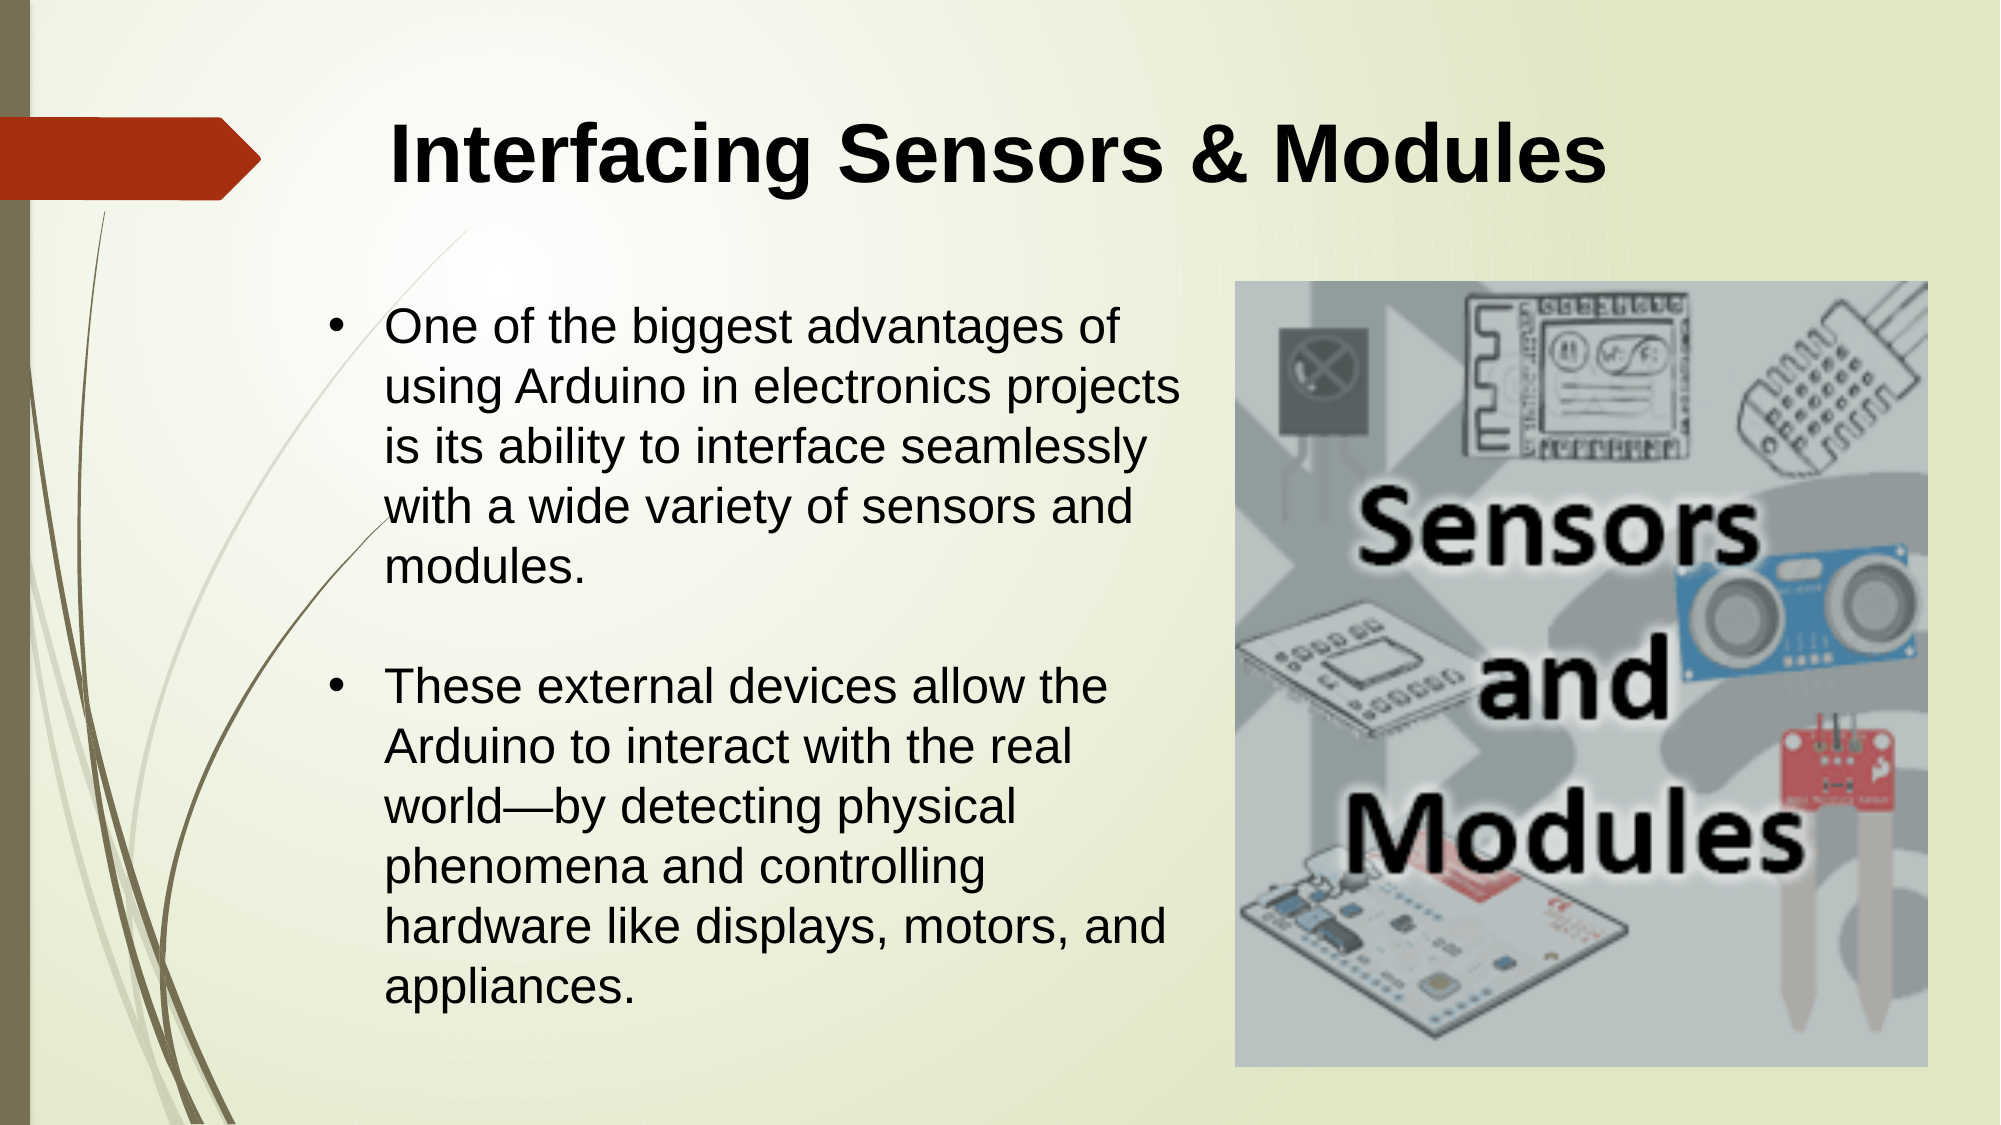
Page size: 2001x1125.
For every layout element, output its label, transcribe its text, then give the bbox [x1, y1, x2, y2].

text_box Interfacing Sensors & Modules [0, 92, 2000, 307]
picture [1235, 281, 1928, 1067]
text_box One of the biggest advantages of using Arduino in electronics projects is its ability to interface seamlessly with a wide variety of sensors and modules. These external devices allow the Arduino to interact with the real world—by detecting physical phenomena and controlling hardware like displays, motors, and appliances. [313, 286, 1216, 1082]
